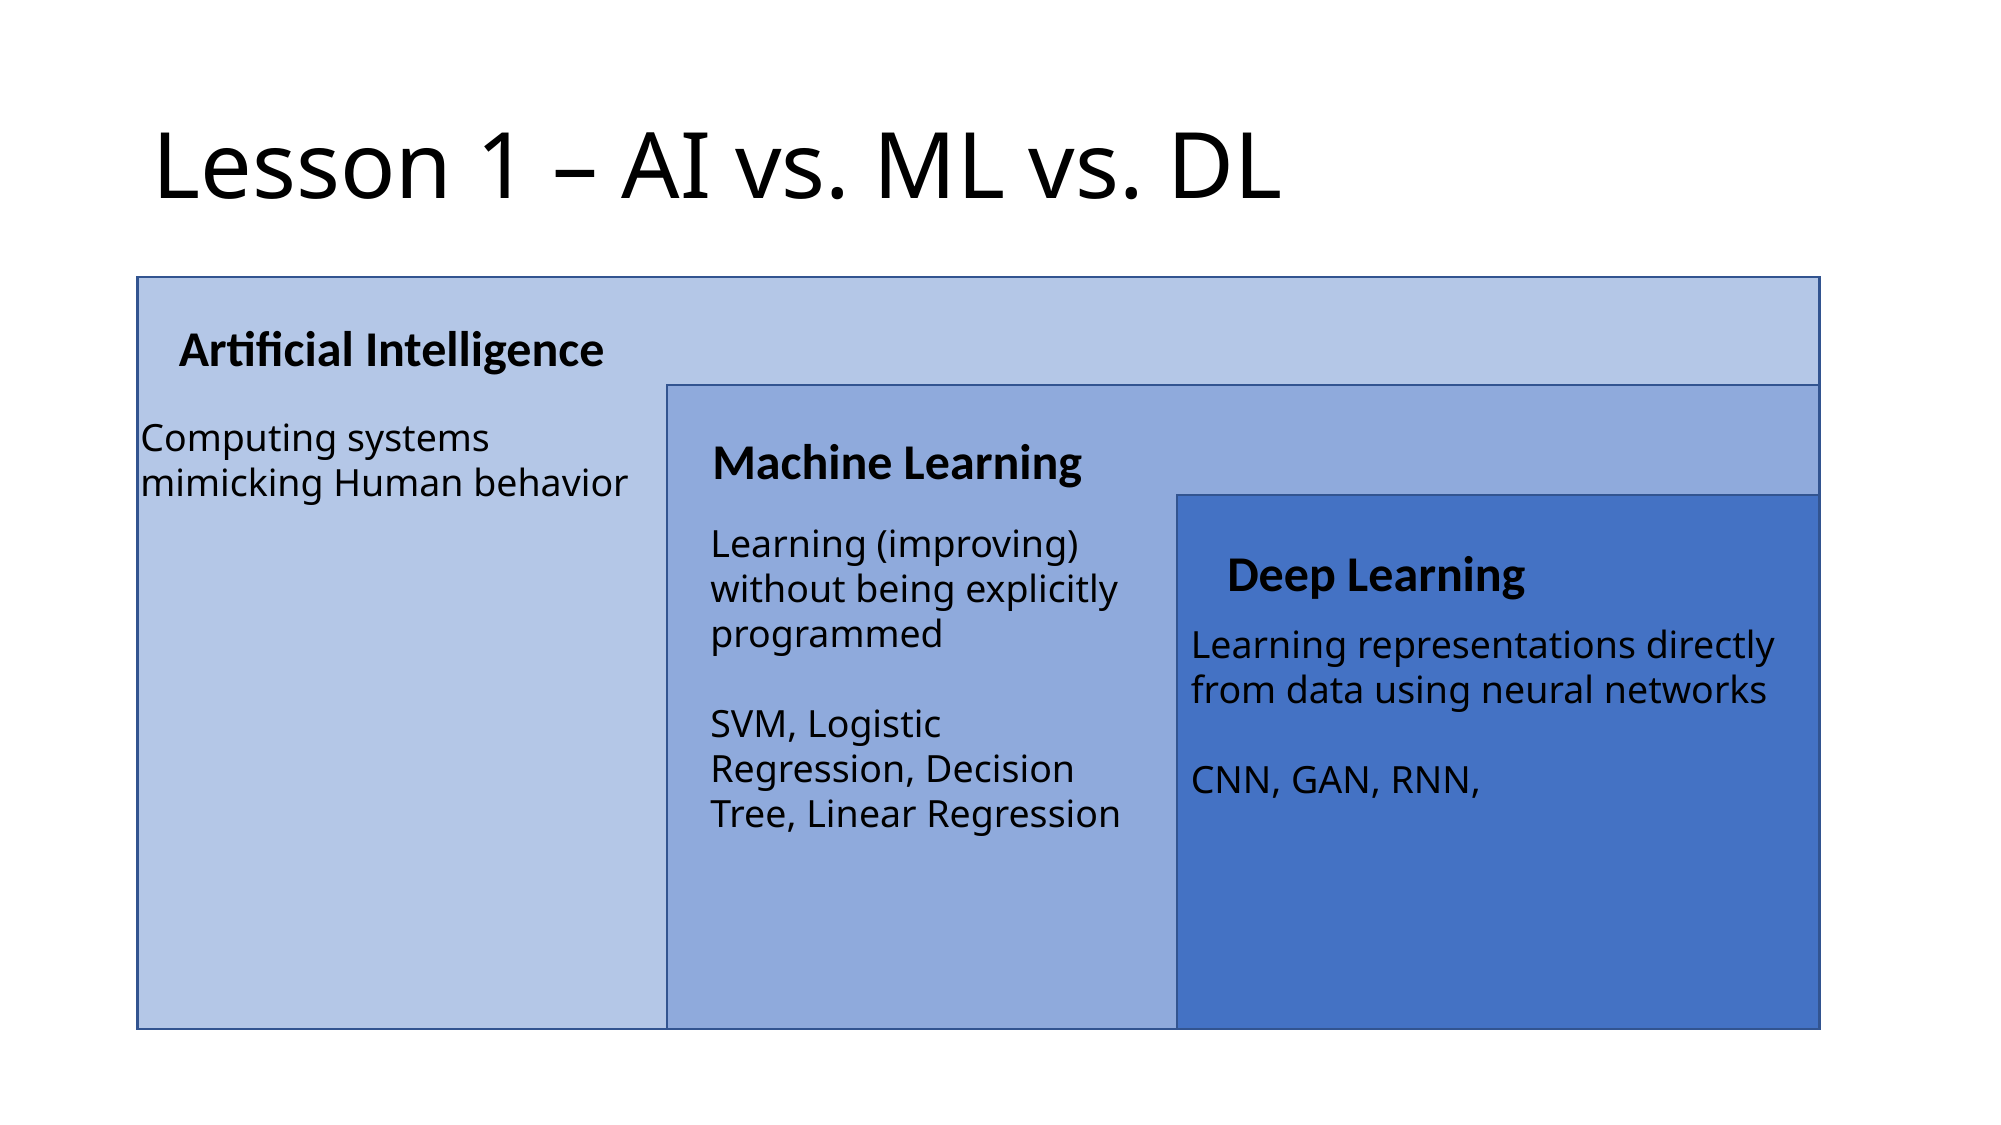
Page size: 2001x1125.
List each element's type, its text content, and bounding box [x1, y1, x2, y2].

title Lesson 1 – AI vs. ML vs. DL [137, 59, 1863, 278]
text_box [136, 276, 1821, 1030]
text_box Learning representations directly from data using neural networks CNN, GAN, RNN, [1176, 613, 1791, 809]
text_box Artificial Intelligence [163, 308, 620, 384]
text_box Learning (improving) without being explicitly programmed SVM, Logistic Regression, Decision Tree, Linear Regression [695, 512, 1168, 843]
text_box Machine Learning [697, 422, 1098, 498]
text_box Computing systems mimicking Human behavior [125, 406, 644, 512]
text_box [1176, 494, 1820, 1030]
text_box Deep Learning [1212, 533, 1541, 609]
text_box [666, 384, 1821, 1030]
